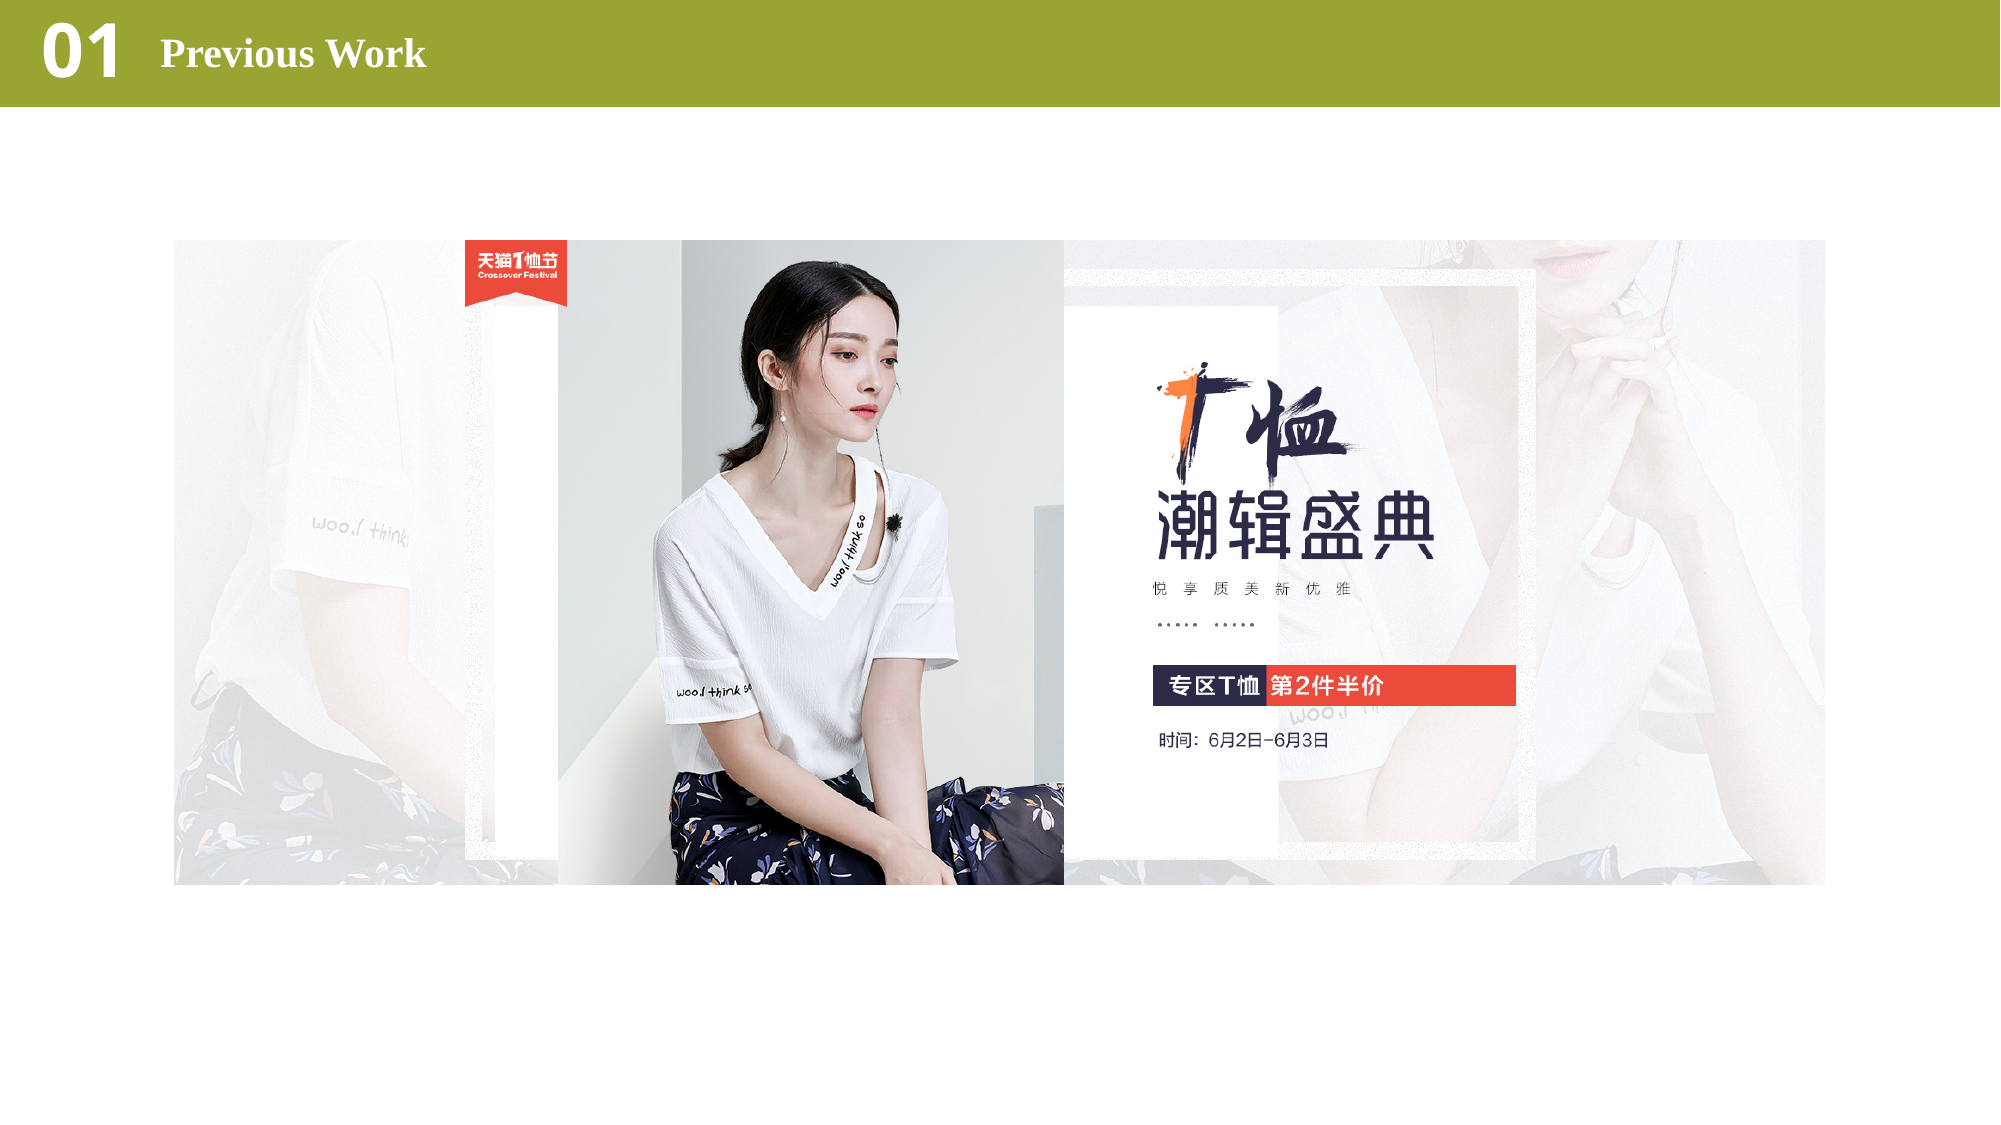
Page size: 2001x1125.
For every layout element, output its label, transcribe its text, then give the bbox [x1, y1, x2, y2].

list Previous Work [146, 23, 772, 84]
picture [174, 240, 1825, 885]
list 01 [26, 13, 146, 93]
